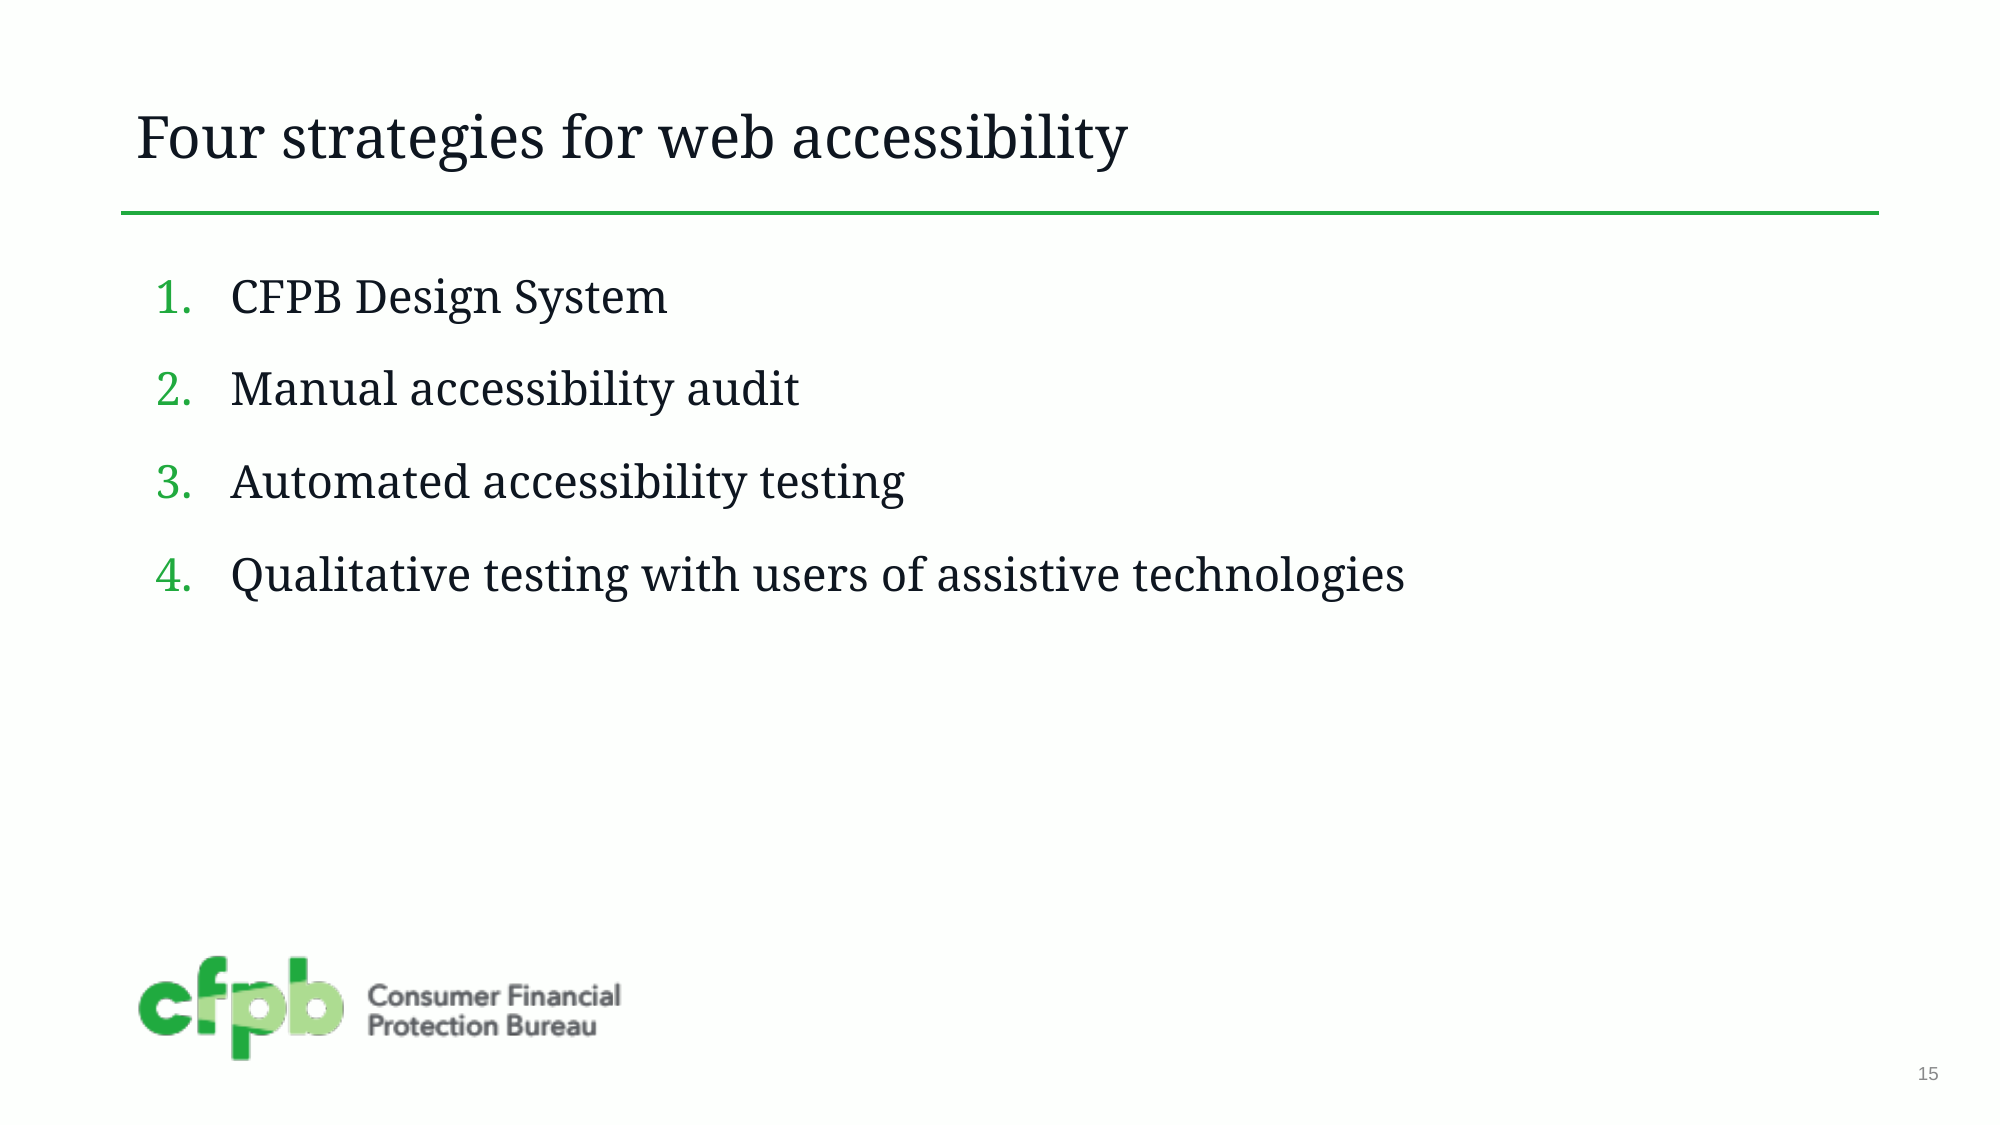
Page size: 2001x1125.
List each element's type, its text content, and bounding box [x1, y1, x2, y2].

list CFPB Design System Manual accessibility audit Automated accessibility testing Qualitative testing with users of assistive technologies [121, 249, 1879, 878]
title Four strategies for web accessibility [121, 74, 1879, 197]
footer 15 [1479, 1050, 1954, 1096]
